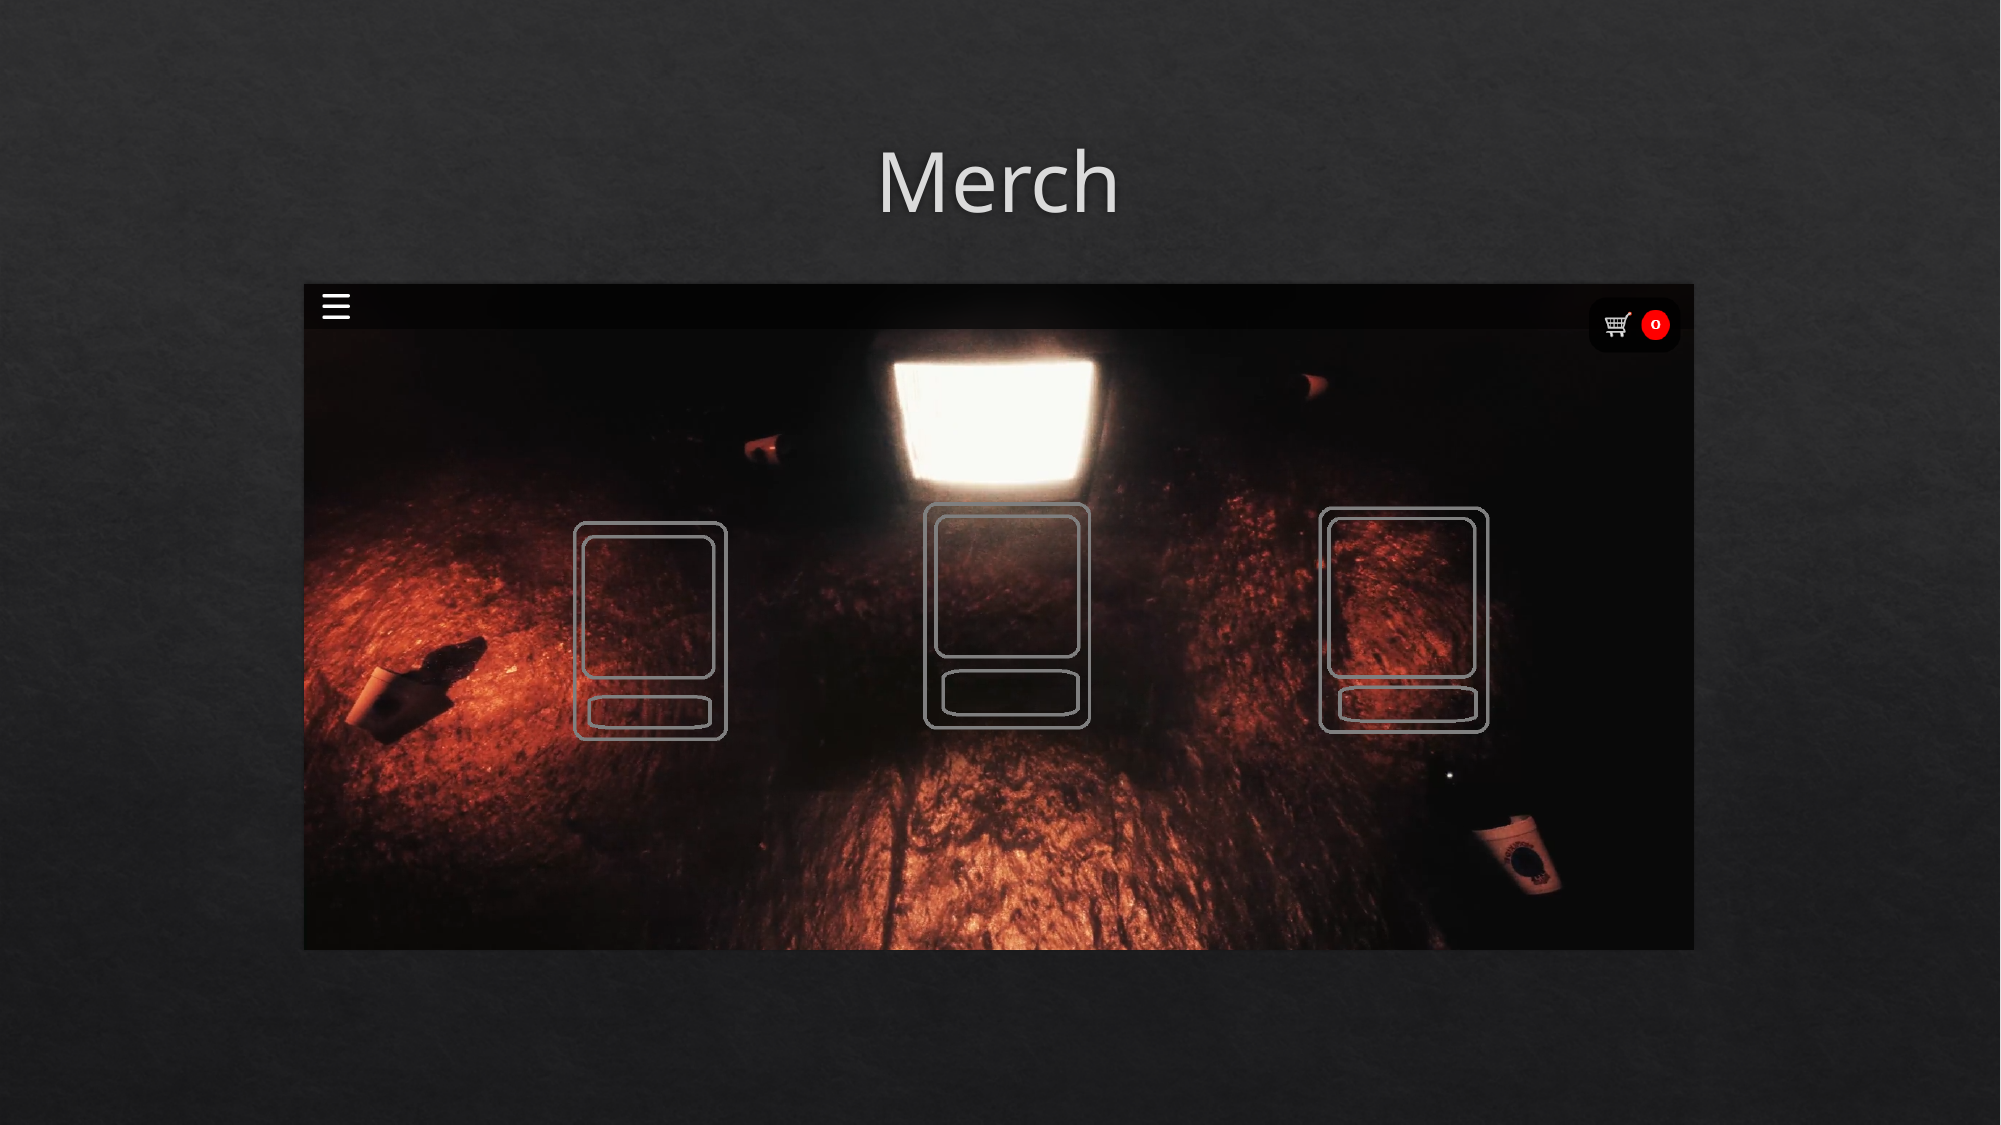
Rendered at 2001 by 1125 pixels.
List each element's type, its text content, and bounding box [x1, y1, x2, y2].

title Merch [149, 99, 1849, 260]
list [304, 283, 1695, 951]
